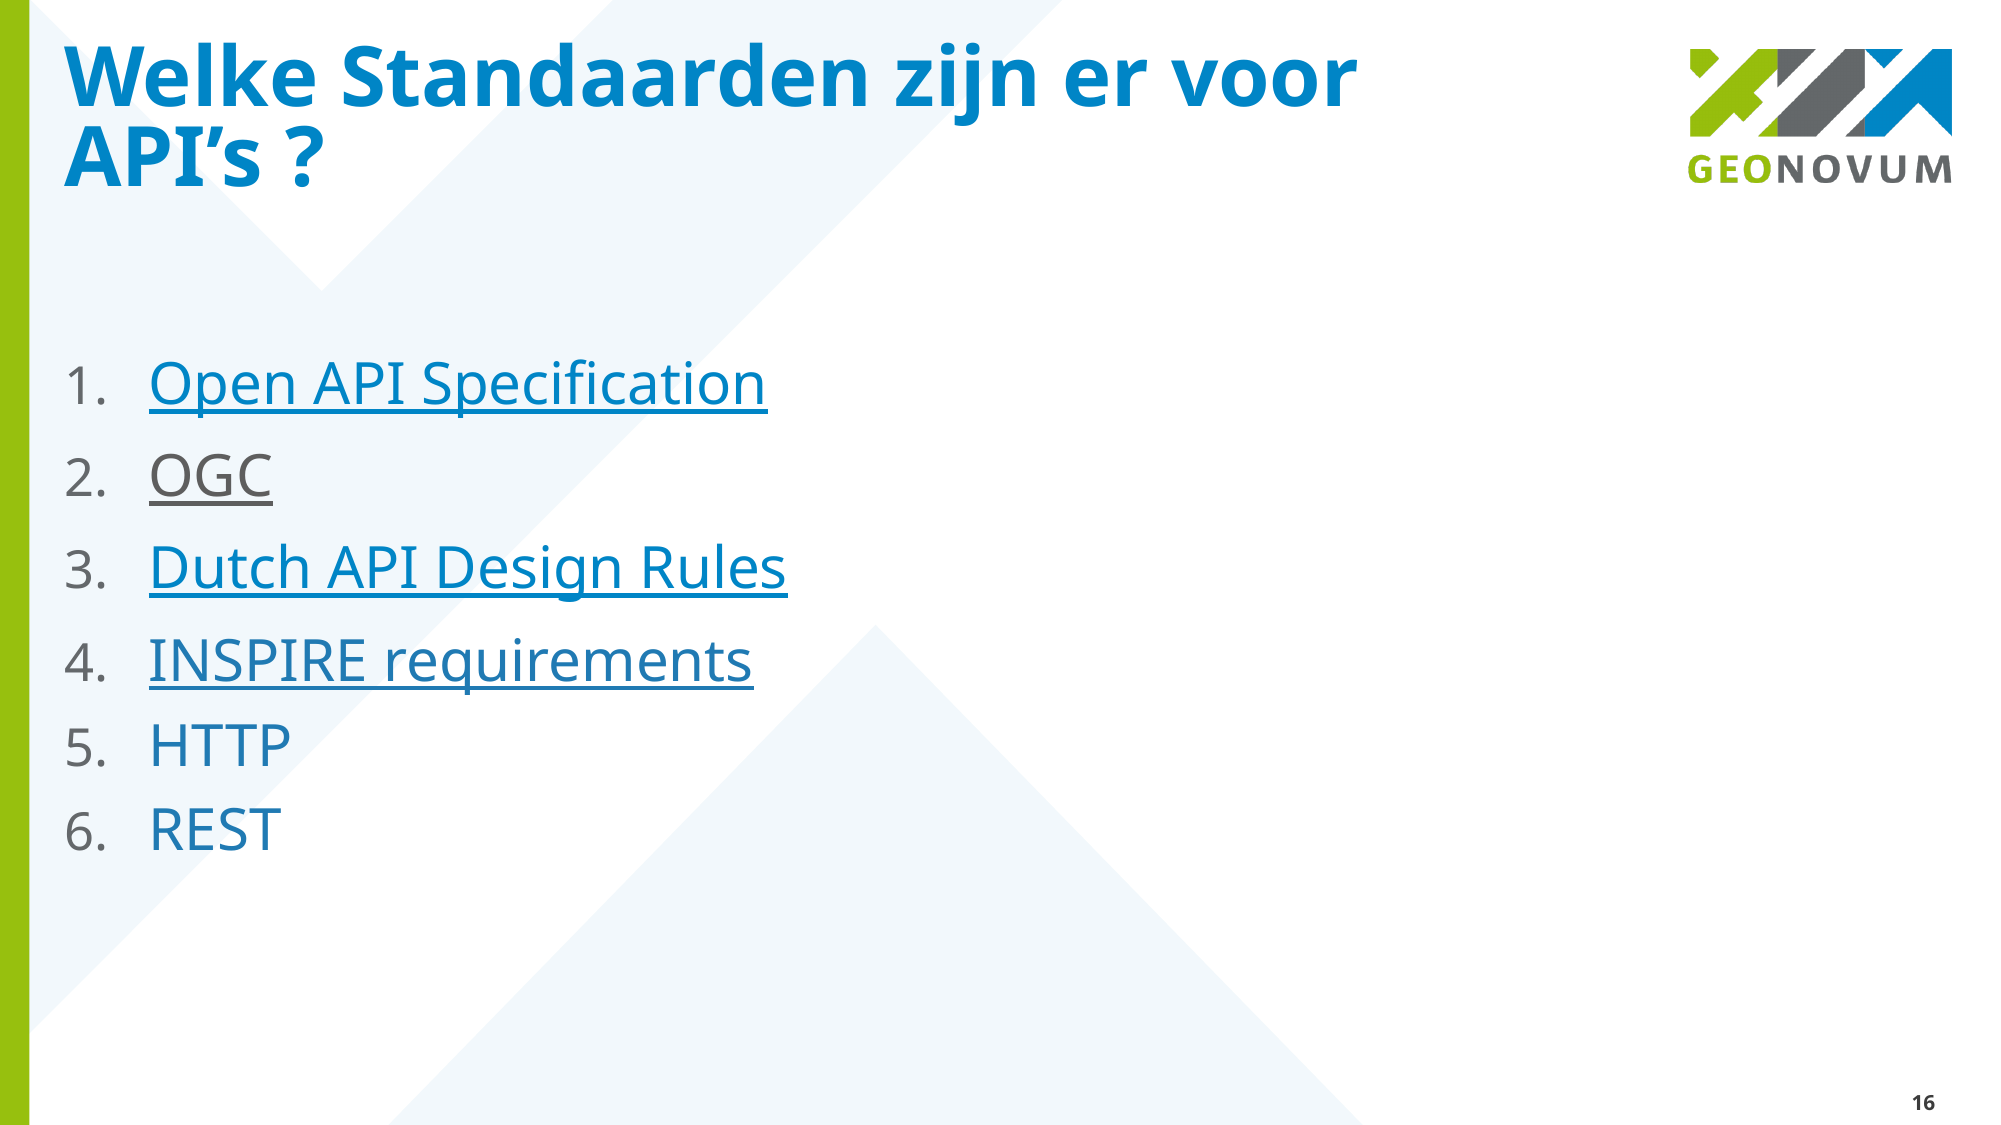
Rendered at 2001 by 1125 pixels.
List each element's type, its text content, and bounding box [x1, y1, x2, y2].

title Welke Standaarden zijn er voor API’s ? [49, 0, 1654, 210]
picture [1686, 49, 1955, 186]
slide_number 16 [1824, 1088, 1951, 1120]
list Open API Specification OGC Dutch API Design Rules INSPIRE requirements HTTP REST [49, 249, 1951, 1059]
